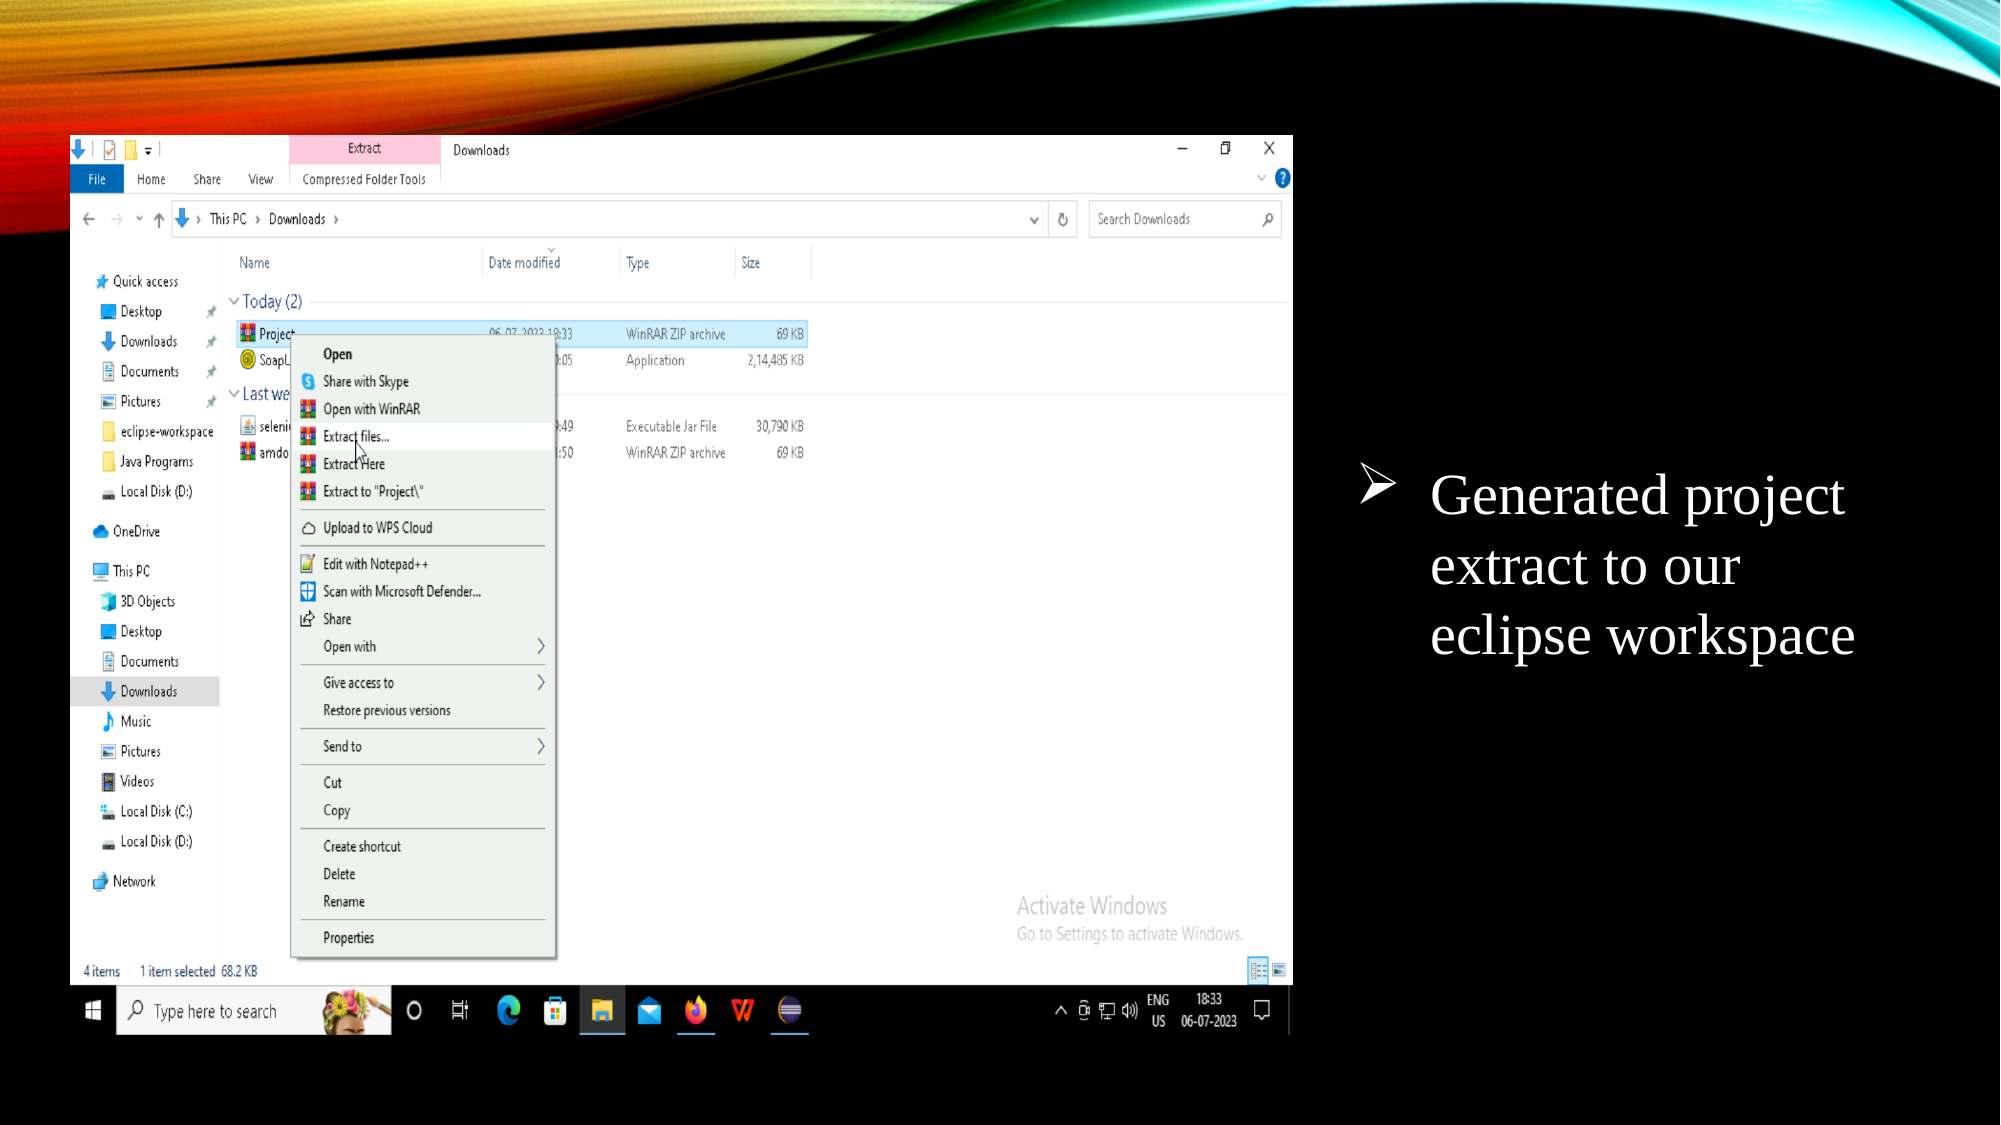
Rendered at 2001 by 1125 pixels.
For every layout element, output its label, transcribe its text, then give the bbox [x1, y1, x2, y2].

text_box Generated project extract to our eclipse workspace [1340, 448, 1913, 674]
picture [0, 0, 2000, 1035]
